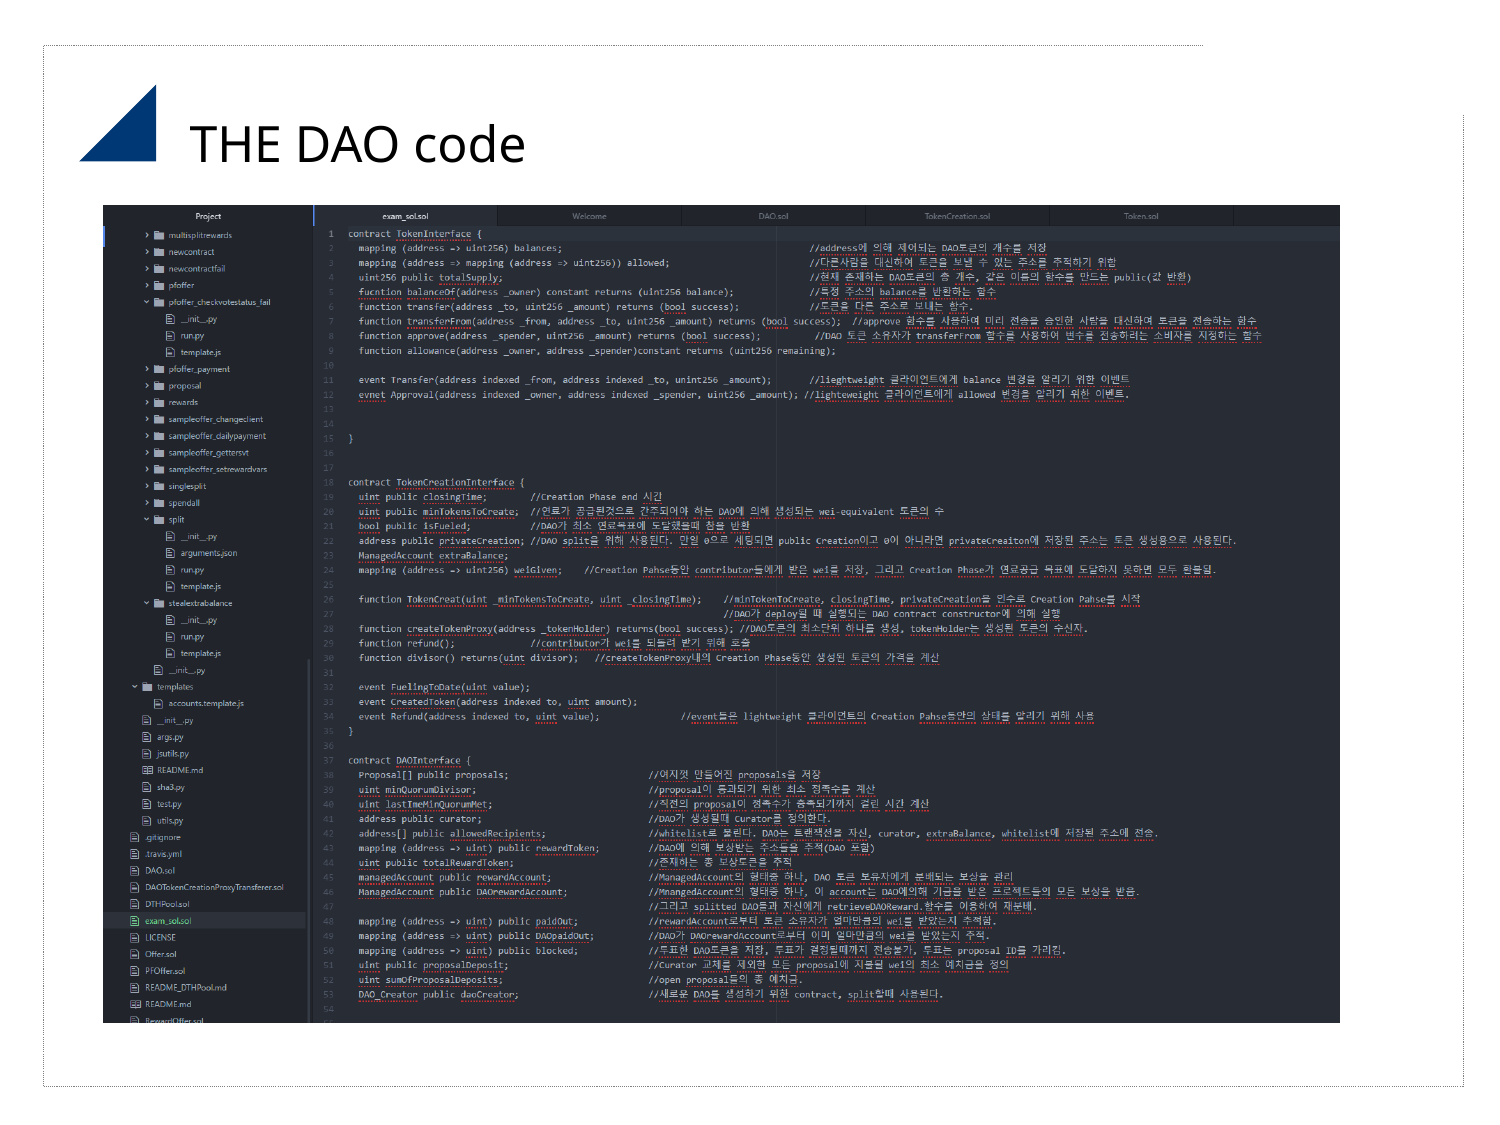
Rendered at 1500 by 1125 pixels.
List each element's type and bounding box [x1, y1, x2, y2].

picture [103, 205, 1340, 1023]
text_box [43, 45, 1464, 1087]
